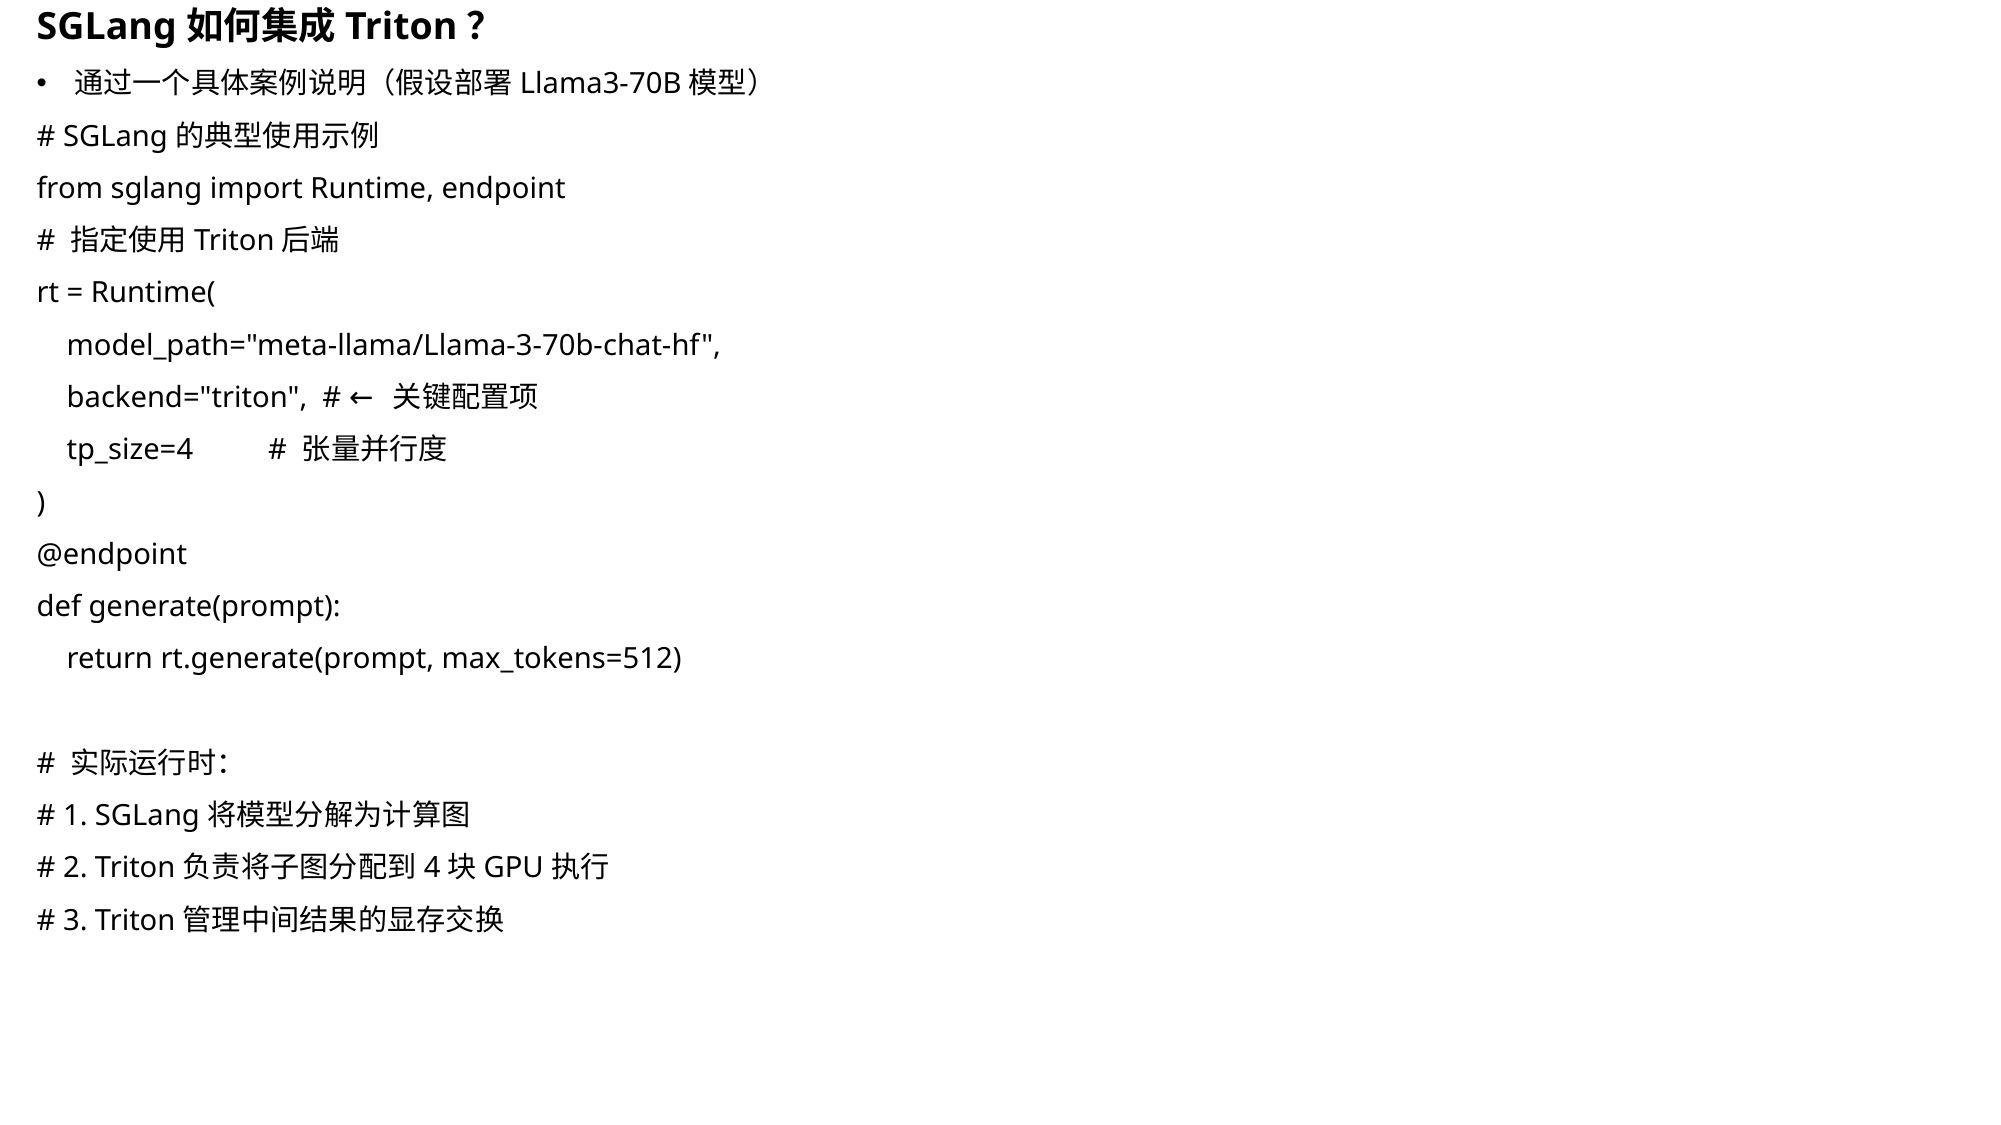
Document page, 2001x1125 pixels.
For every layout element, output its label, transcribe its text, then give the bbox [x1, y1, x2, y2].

list SGLang如何集成Triton？ 通过一个具体案例说明（假设部署Llama3-70B模型） # SGLang的典型使用示例 from sglang import Runtime, endpoint # 指定使用Triton后端 rt = Runtime( model_path="meta-llama/Llama-3-70b-chat-hf", backend="triton", # ← 关键配置项 tp_size=4 # 张量并行度 ) @endpoint def generate(prompt): return rt.generate(prompt, max_tokens=512) # 实际运行时： # 1. SGLang将模型分解为计算图 # 2. Triton负责将子图分配到4块GPU执行 # 3. Triton管理中间结果的显存交换 [21, 0, 1855, 1052]
